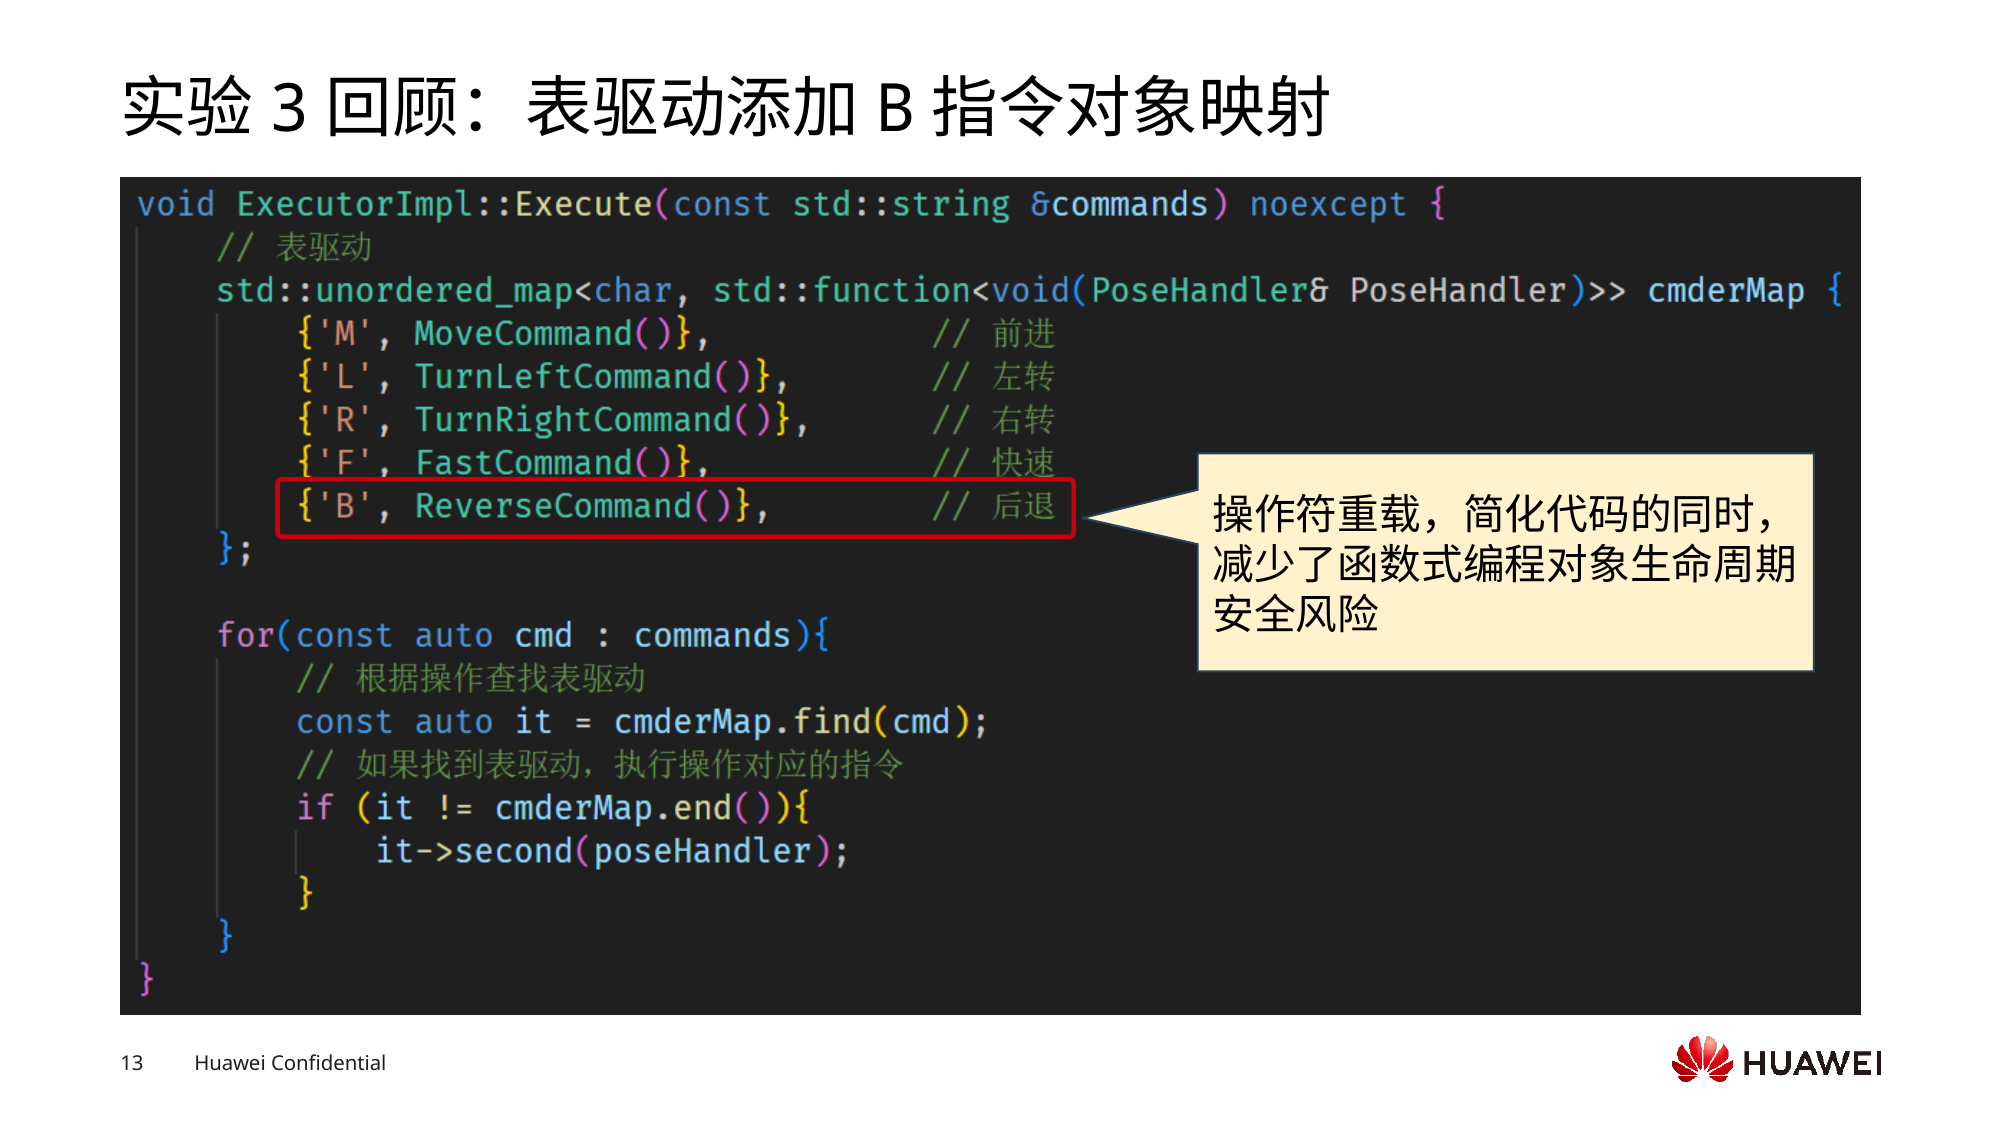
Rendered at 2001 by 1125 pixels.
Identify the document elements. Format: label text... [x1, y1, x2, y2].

text_box 实验3回顾：表驱动添加B指令对象映射 [120, 73, 1880, 155]
picture [1672, 1036, 1881, 1082]
picture [120, 177, 1861, 1015]
